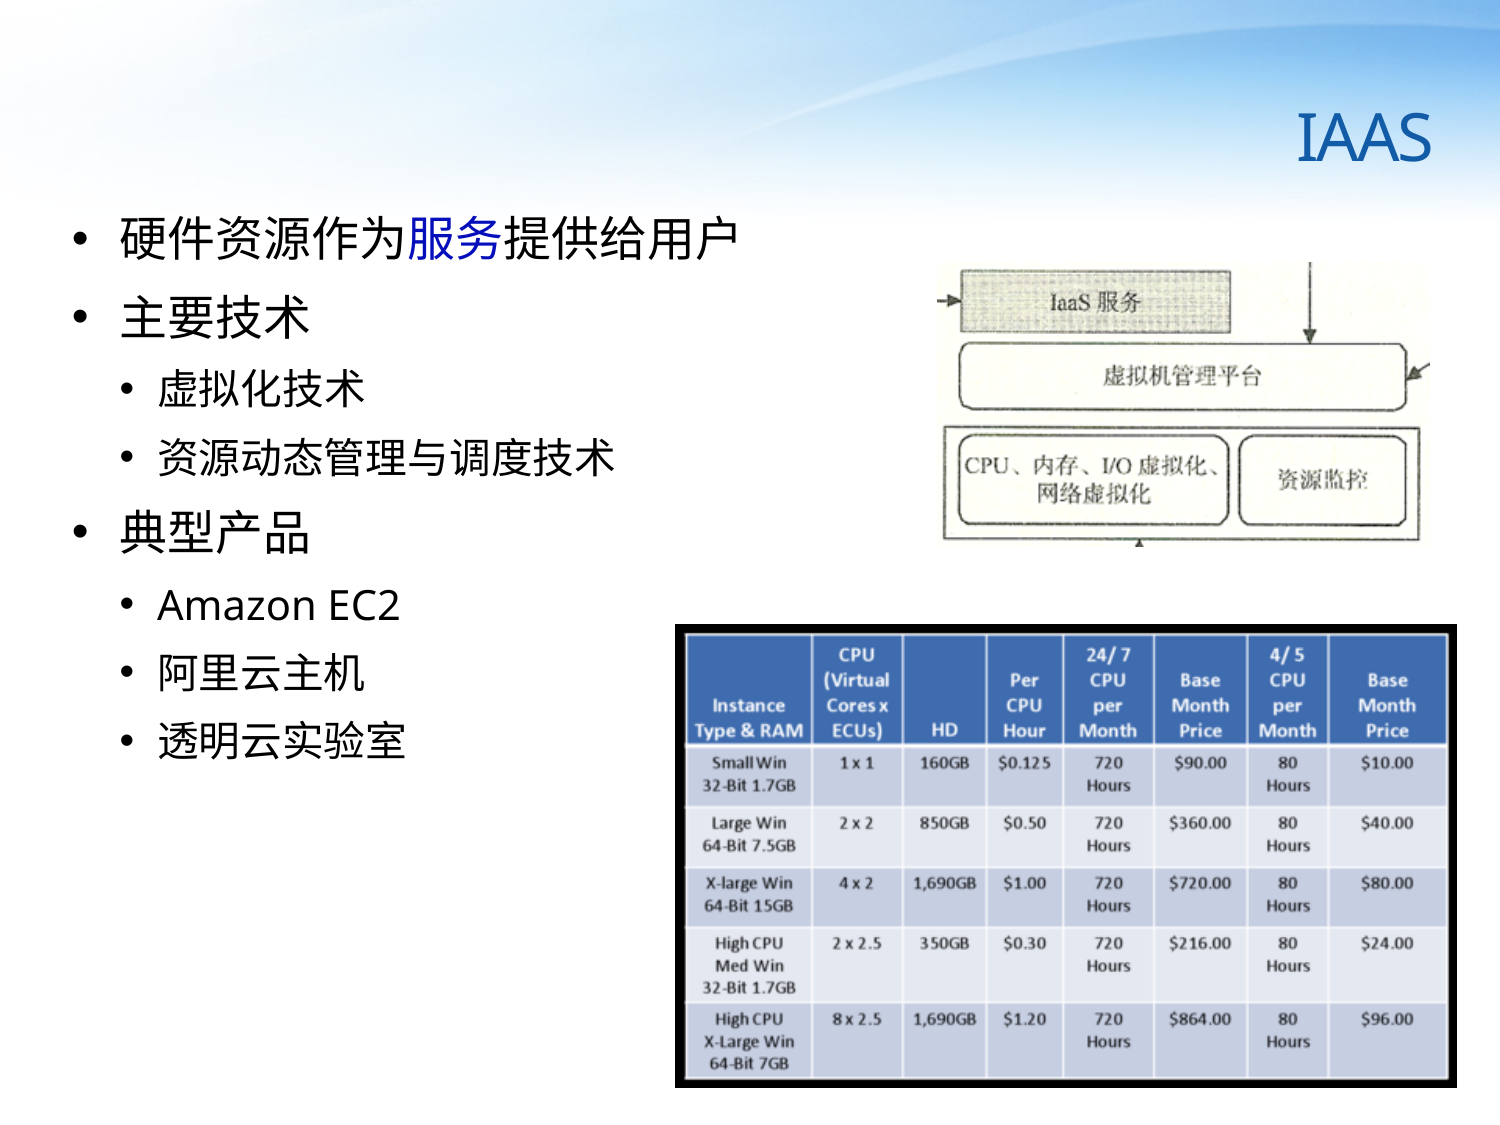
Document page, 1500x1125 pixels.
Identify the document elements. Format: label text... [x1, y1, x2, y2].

text_box [25, 0, 807, 270]
picture [937, 262, 1430, 548]
text_box IAAS [59, 104, 1435, 177]
picture [0, 0, 1500, 1125]
list 硬件资源作为服务提供给用户 主要技术 虚拟化技术 资源动态管理与调度技术 典型产品 Amazon EC2 阿里云主机 透明云实验室 [71, 197, 1447, 784]
